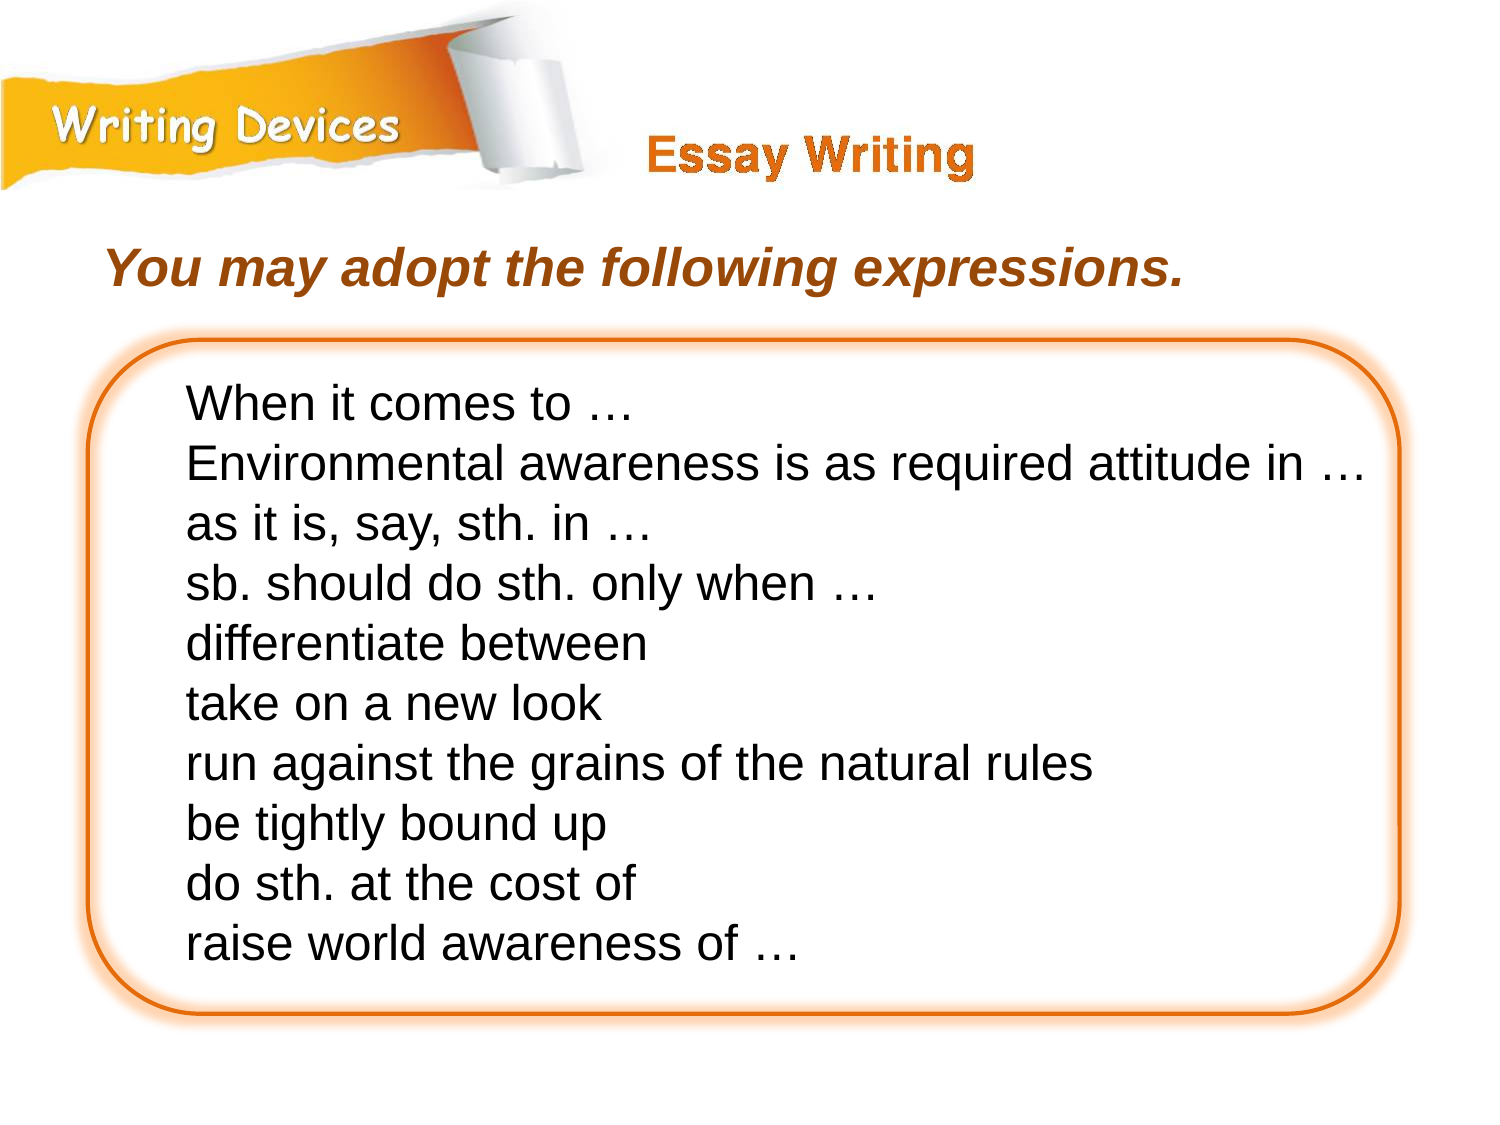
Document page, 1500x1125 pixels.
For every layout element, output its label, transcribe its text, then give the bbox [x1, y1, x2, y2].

picture [0, 0, 1199, 192]
text_box You may adopt the following expressions. [87, 224, 1243, 305]
text_box [85, 337, 1402, 1016]
